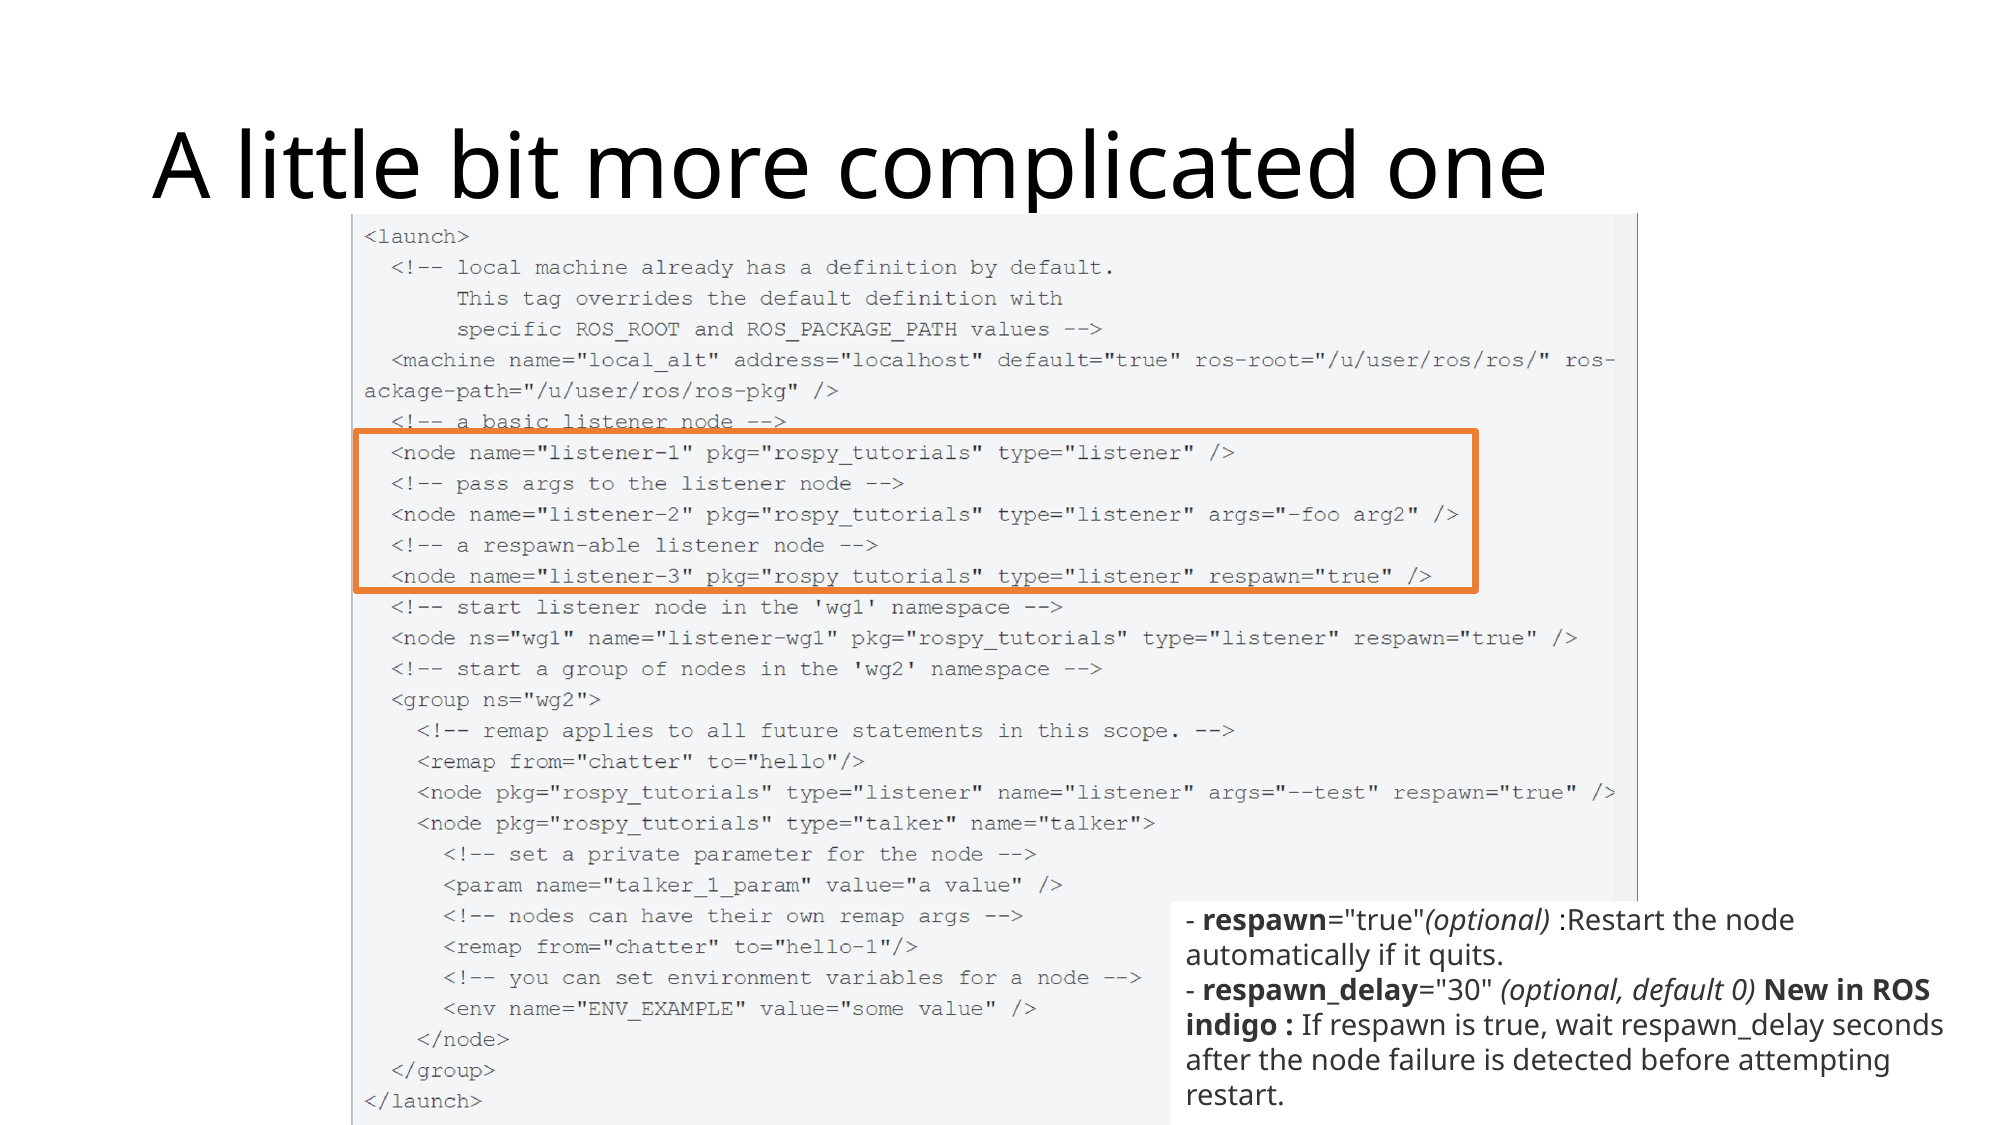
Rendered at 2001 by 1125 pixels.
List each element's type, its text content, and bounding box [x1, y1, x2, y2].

title A little bit more complicated one [137, 59, 1863, 278]
text_box - respawn="true"(optional) :Restart the node automatically if it quits. - respawn_delay="30" (optional, default 0) New in ROS indigo : If respawn is true, wait respawn_delay seconds after the node failure is detected before attempting restart. [1638, 901, 2000, 1125]
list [343, 213, 1638, 1125]
